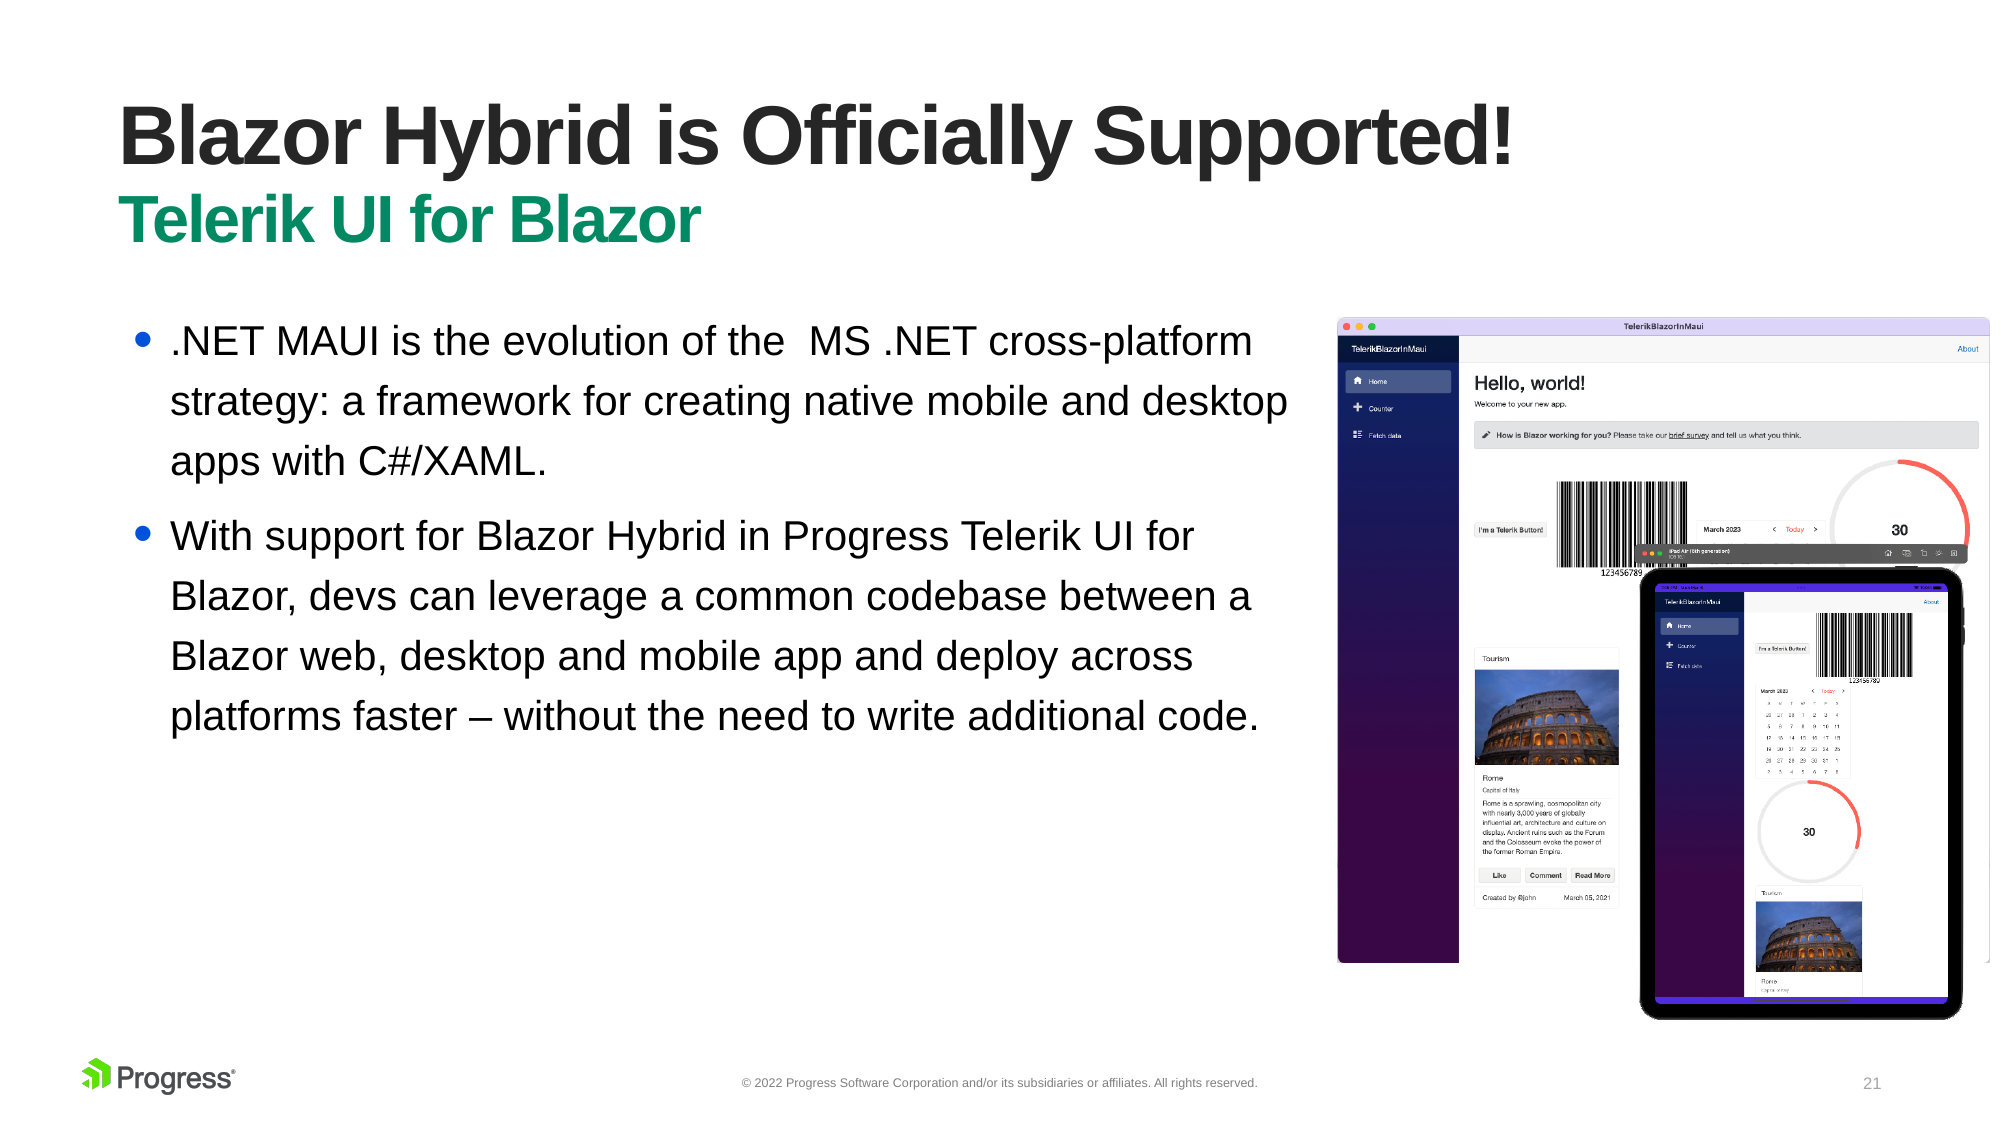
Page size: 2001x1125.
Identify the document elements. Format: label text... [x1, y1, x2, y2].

picture [1337, 317, 1990, 1022]
picture [81, 1058, 236, 1095]
title Blazor Hybrid is Officially Supported! Telerik UI for Blazor [118, 88, 1882, 276]
list .NET MAUI is the evolution of the MS .NET cross-platform strategy: a framework for creating native mobile and desktop apps with C#/XAML. With support for Blazor Hybrid in Progress Telerik UI for Blazor, devs can leverage a common codebase between a Blazor web, desktop and mobile app and deploy across platforms faster – without the need to write additional code. [133, 303, 1315, 1054]
